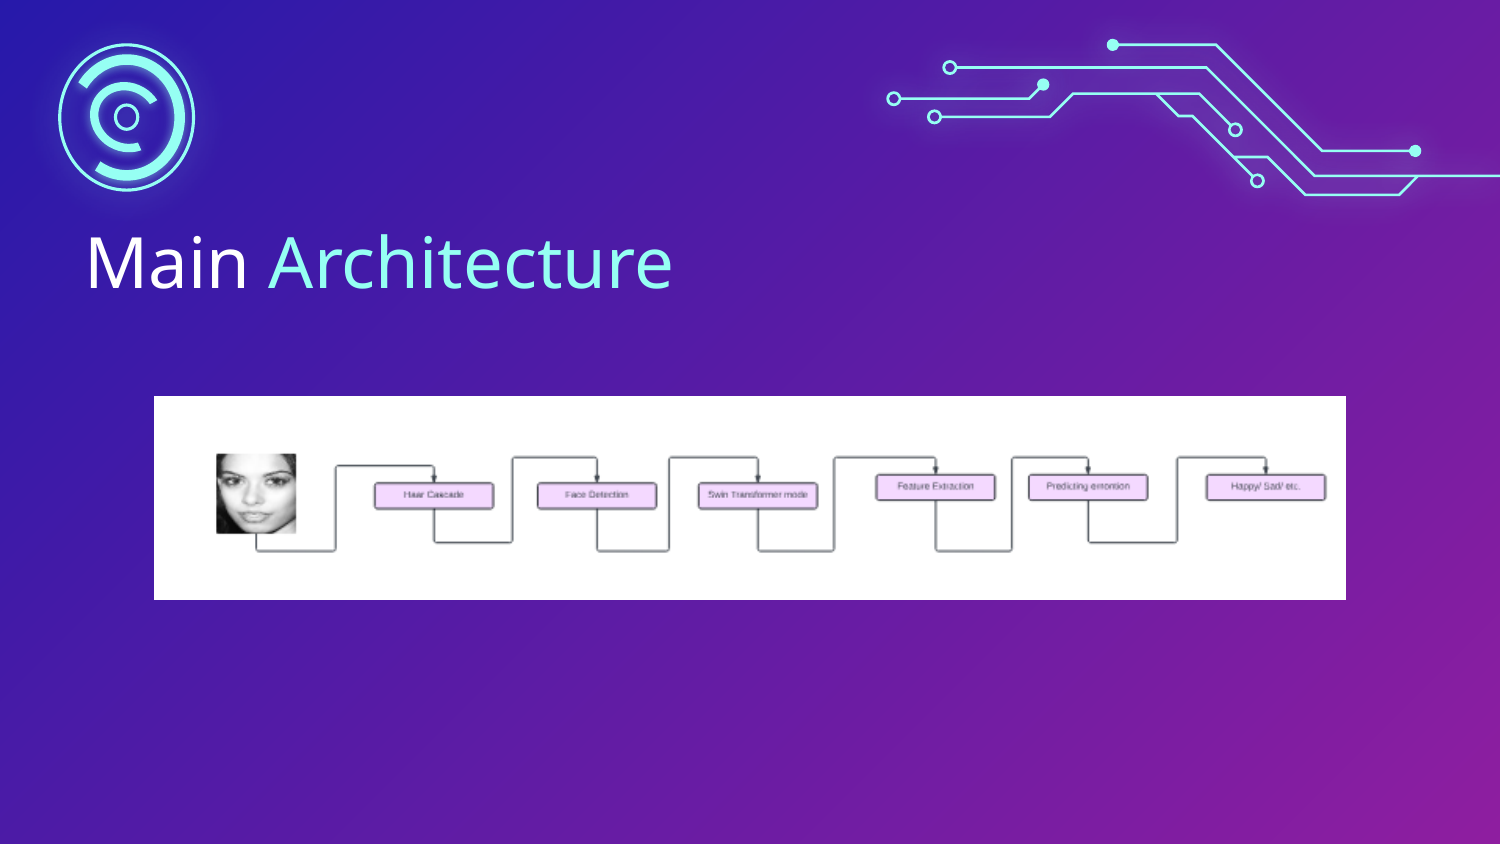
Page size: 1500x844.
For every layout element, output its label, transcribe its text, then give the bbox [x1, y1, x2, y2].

title Main Architecture [84, 217, 1109, 313]
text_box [59, 44, 194, 191]
picture [154, 396, 1346, 600]
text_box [1114, 0, 1273, 394]
